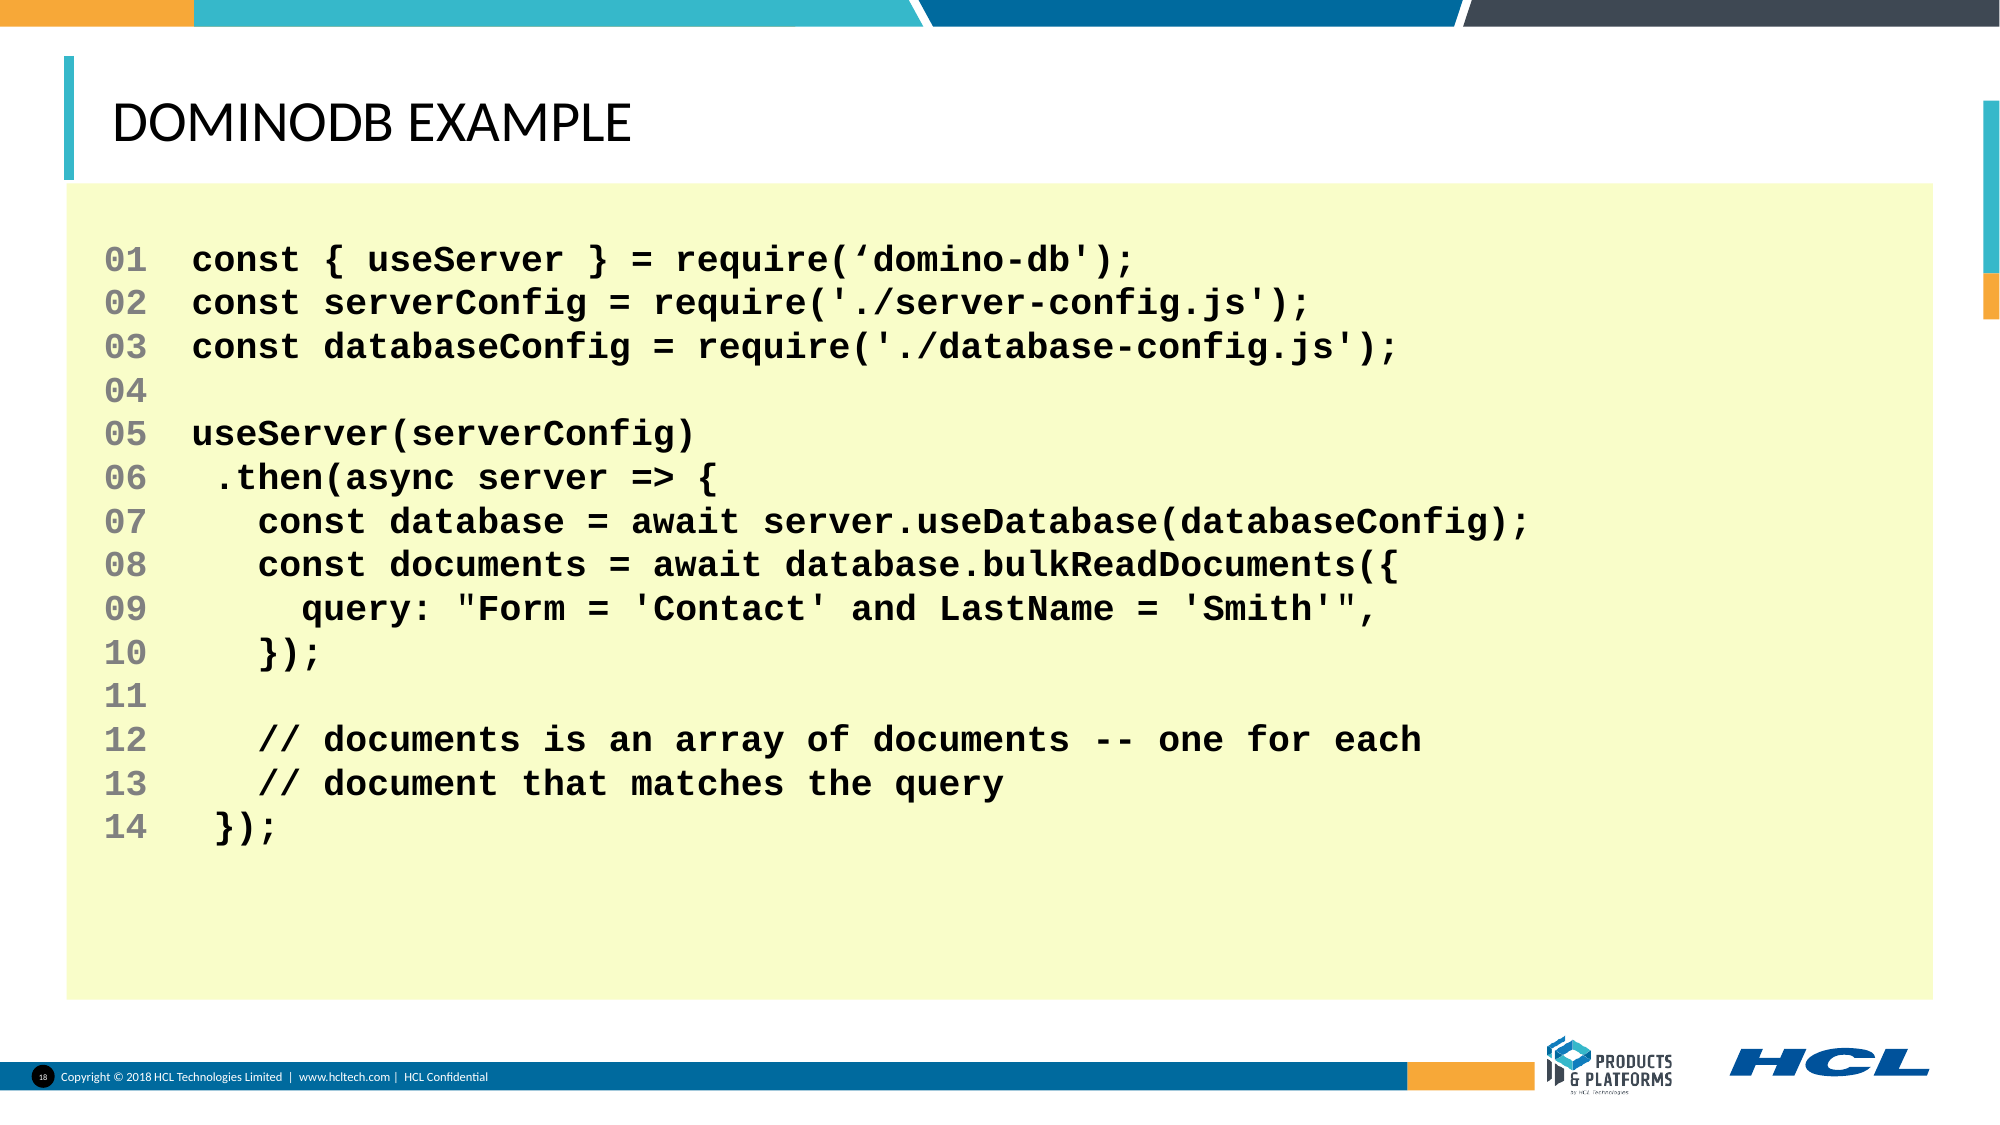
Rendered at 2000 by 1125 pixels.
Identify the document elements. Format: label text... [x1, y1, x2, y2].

title DominoDB Example [76, 55, 1933, 180]
list 01 const { useServer } = require(‘domino-db'); 02 const serverConfig = require('./server-config.js'); 03 const databaseConfig = require('./database-config.js'); 04 05 useServer(serverConfig) 06 .then(async server => { 07 const database = await server.useDatabase(databaseConfig); 08 const documents = await database.bulkReadDocuments({ 09 query: "Form = 'Contact' and LastName = 'Smith'", 10 }); 11 12 // documents is an array of documents -- one for each 13 // document that matches the query 14 }); [66, 183, 1933, 1000]
picture [1547, 1035, 1672, 1095]
